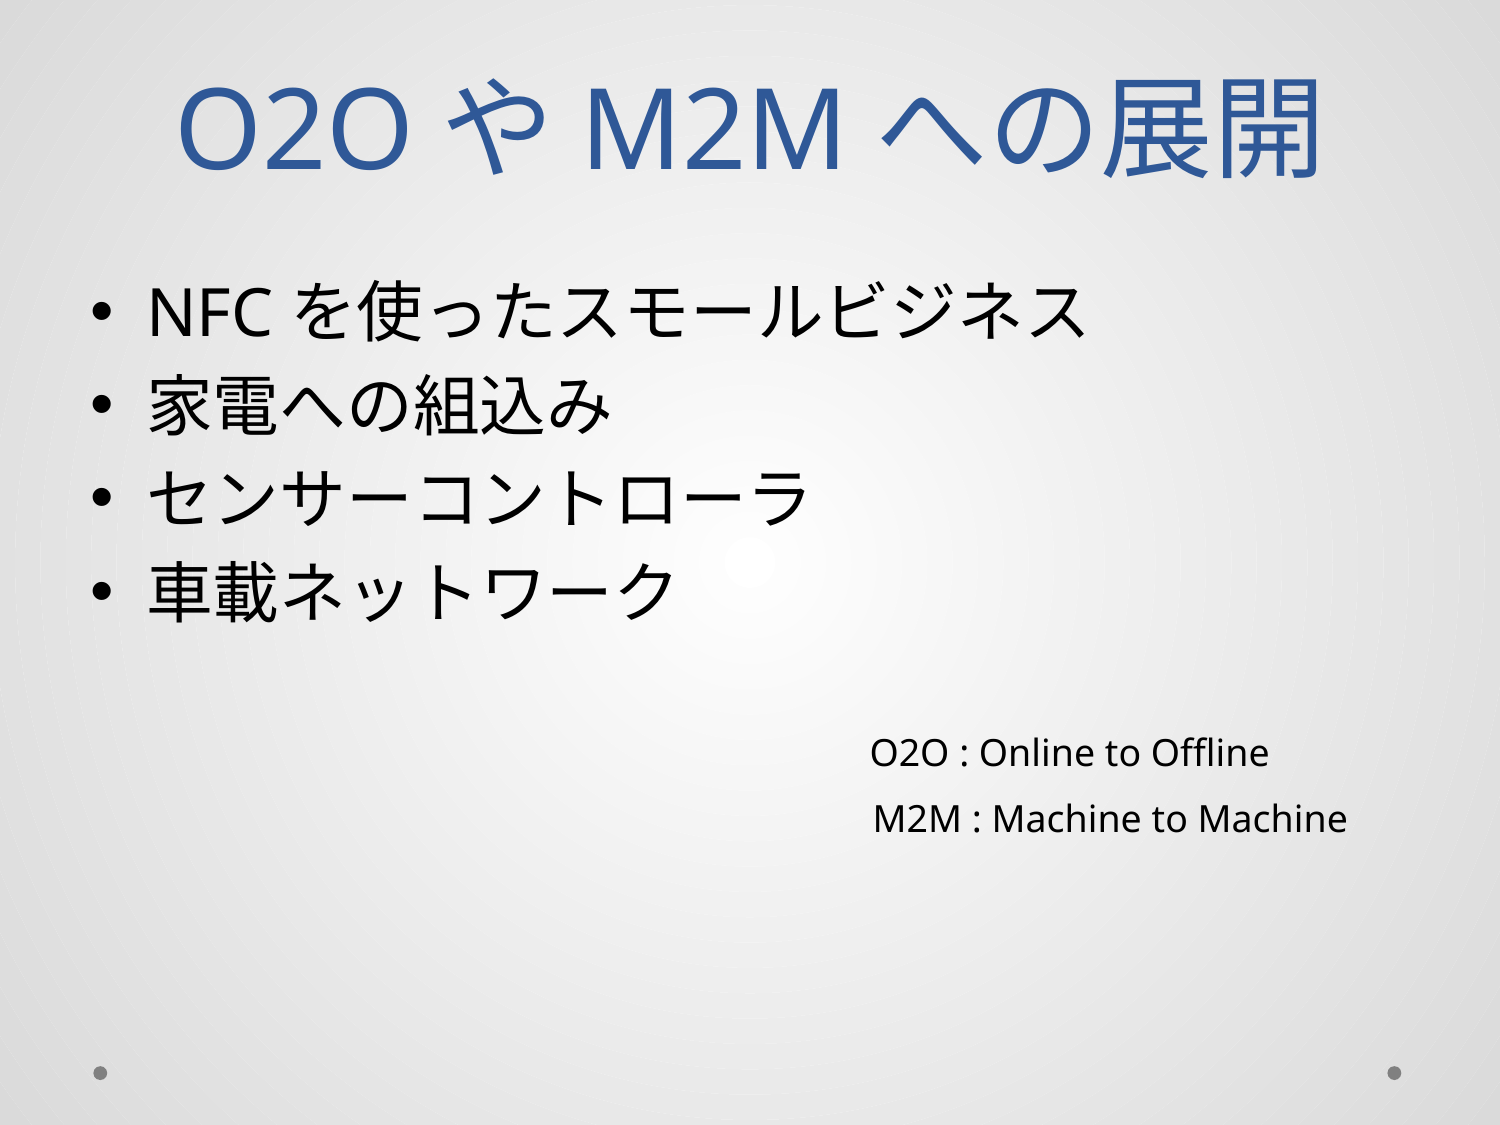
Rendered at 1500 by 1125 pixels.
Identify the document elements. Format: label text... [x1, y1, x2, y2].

title O2OやM2Mへの展開 [75, 0, 1425, 262]
text_box M2M : Machine to Machine [858, 787, 1364, 848]
list NFCを使ったスモールビジネス 家電への組込み センサーコントローラ 車載ネットワーク [75, 262, 1425, 1005]
text_box O2O : Online to Offline [854, 721, 1286, 781]
